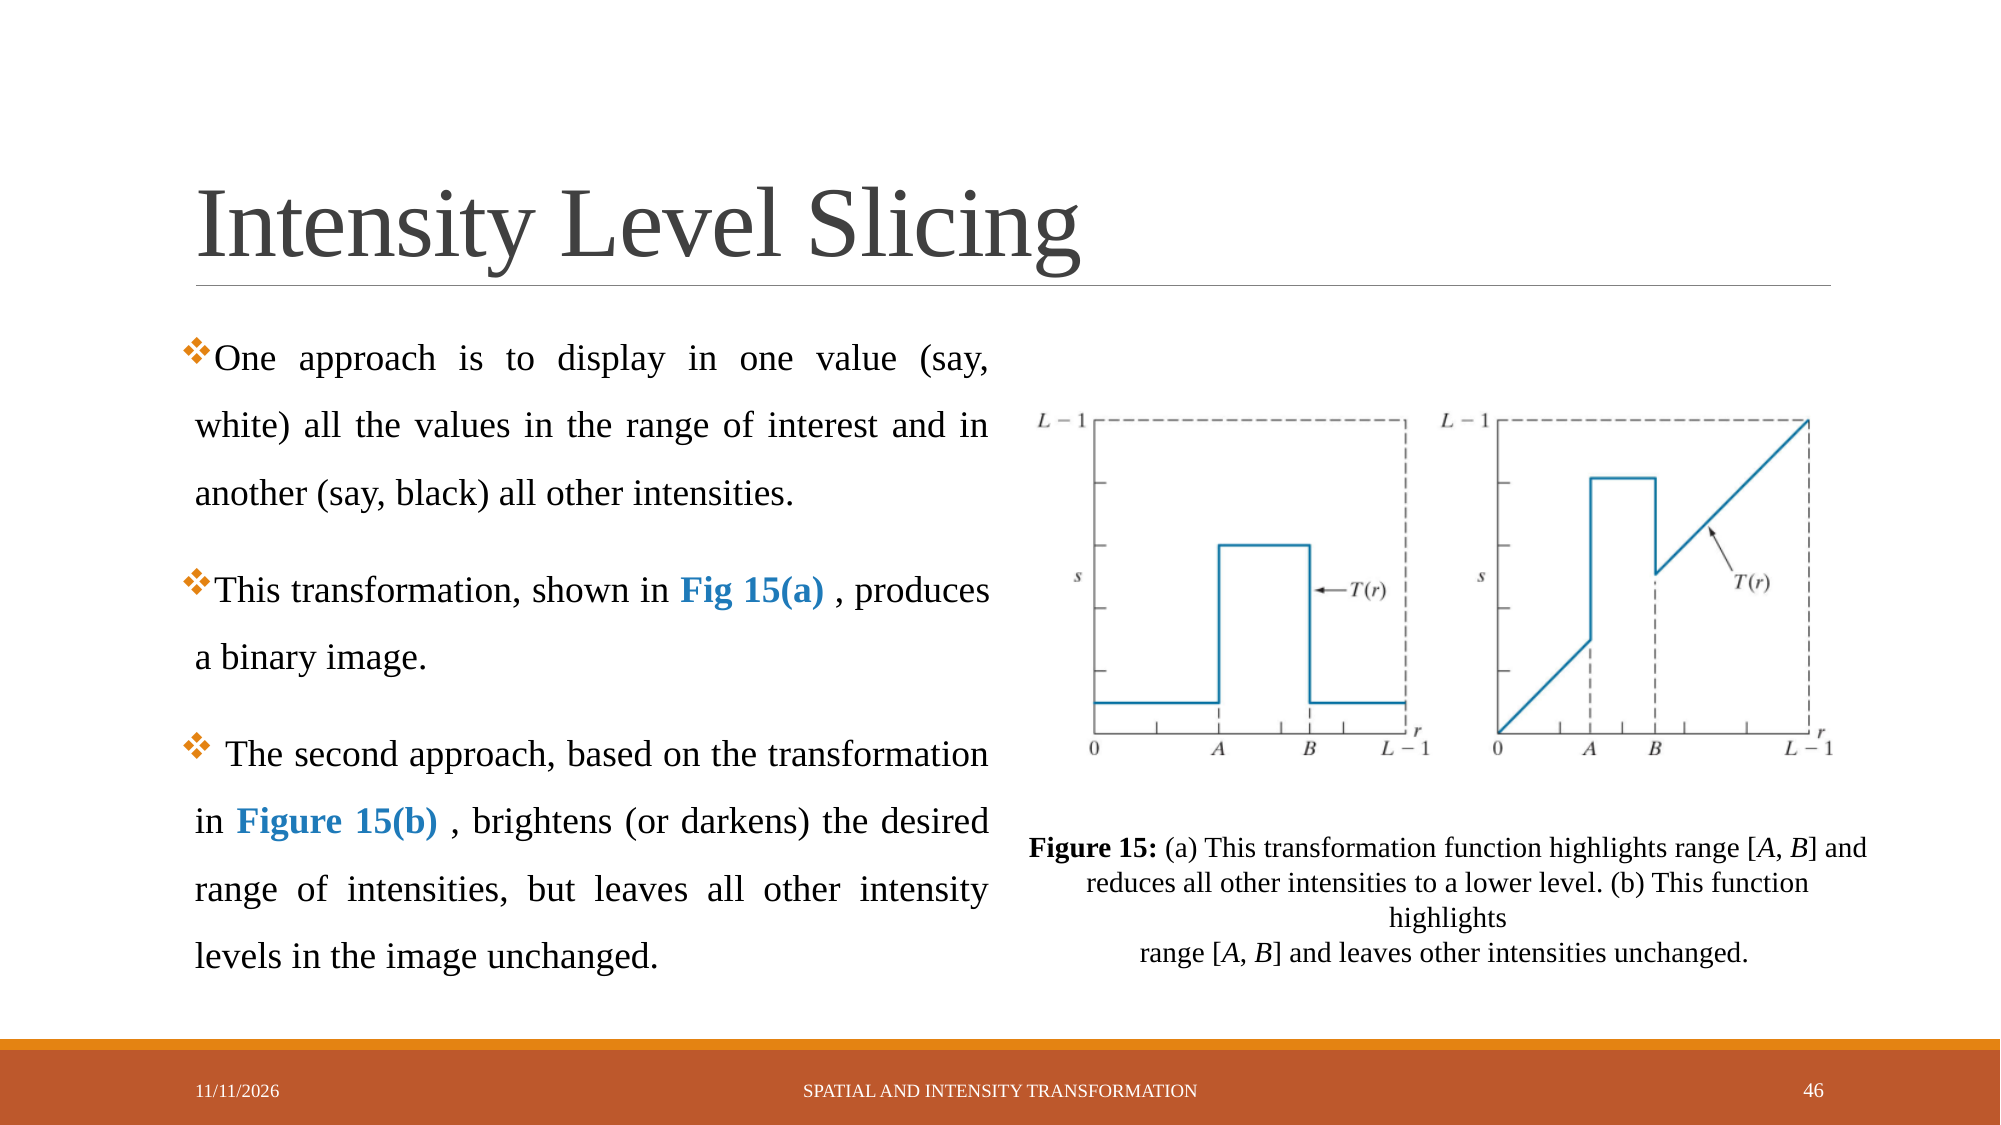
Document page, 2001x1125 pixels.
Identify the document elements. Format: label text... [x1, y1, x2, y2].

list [1028, 404, 1840, 778]
title Intensity Level Slicing [179, 47, 1830, 285]
list One approach is to display in one value (say, white) all the values in the range of interest and in another (say, black) all other intensities. This transformation, shown in Fig 15(a) , produces a binary image. The second approach, based on the transformation in Figure 15(b) , brightens (or darkens) the desired range of intensities, but leaves all other intensity levels in the image unchanged. [179, 302, 991, 1018]
slide_number 46 [1624, 1059, 1840, 1120]
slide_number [179, 1059, 586, 1120]
text_box Figure 15: (a) This transformation function highlights range [A, B] and reduces all other intensities to a lower level. (b) This function highlights range [A, B] and leaves other intensities unchanged. [1009, 820, 1887, 1011]
footer Spatial and Intensity Transformation [604, 1059, 1396, 1120]
